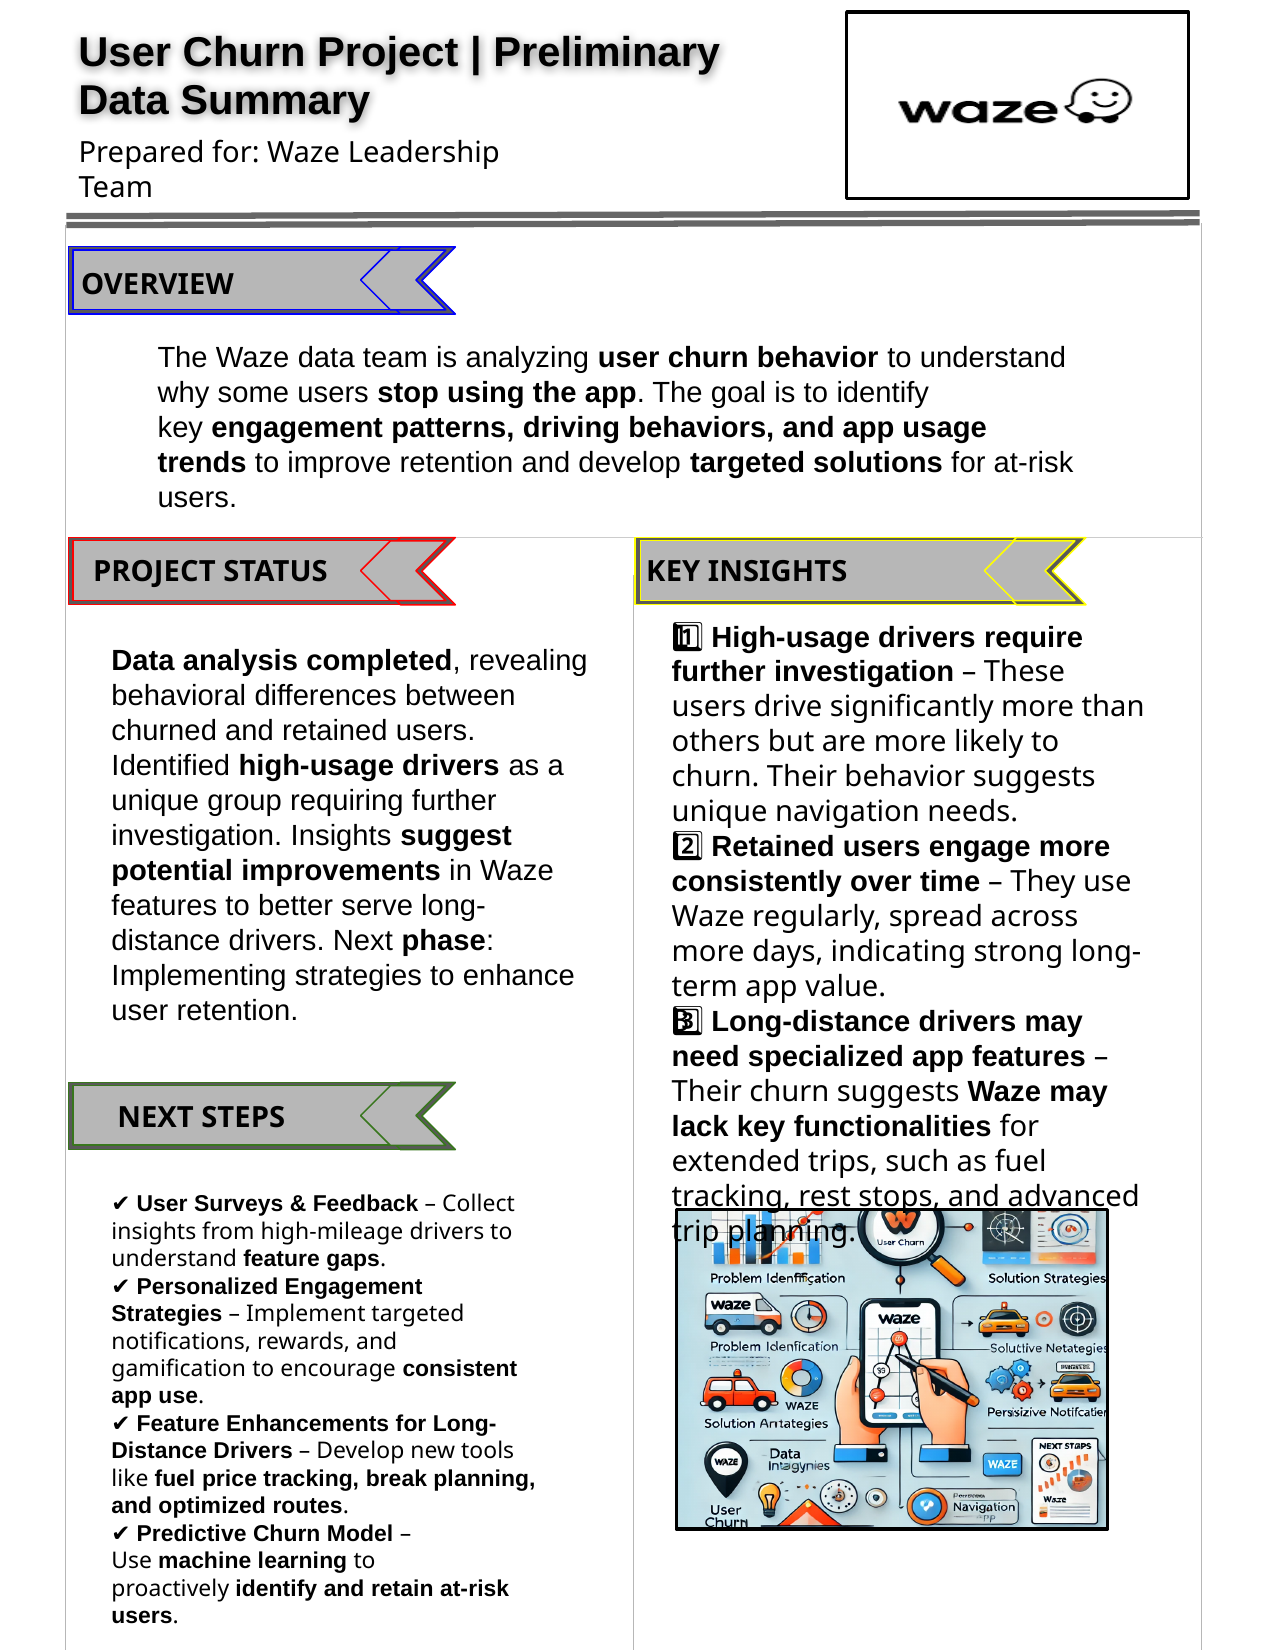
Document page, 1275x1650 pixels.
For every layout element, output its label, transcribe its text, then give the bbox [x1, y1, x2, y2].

text_box ✔ User Surveys & Feedback – Collect insights from high-mileage drivers to understand feature gaps. ✔ Personalized Engagement Strategies – Implement targeted notifications, rewards, and gamification to encourage consistent app use. ✔ Feature Enhancements for Long-Distance Drivers – Develop new tools like fuel price tracking, break planning, and optimized routes. ✔ Predictive Churn Model – Use machine learning to proactively identify and retain at-risk users. [96, 1181, 553, 1636]
picture [847, 13, 1187, 198]
text_box Data analysis completed, revealing behavioral differences between churned and retained users. Identified high-usage drivers as a unique group requiring further investigation. Insights suggest potential improvements in Waze features to better serve long-distance drivers. Next phase: Implementing strategies to enhance user retention. [96, 634, 607, 1034]
text_box 1️⃣ High-usage drivers require further investigation – These users drive significantly more than others but are more likely to churn. Their behavior suggests unique navigation needs. 2️⃣ Retained users engage more consistently over time – They use Waze regularly, spread across more days, indicating strong long-term app value. 3️⃣ Long-distance drivers may need specialized app features – Their churn suggests Waze may lack key functionalities for extended trips, such as fuel tracking, rest stops, and advanced trip planning. [656, 610, 1161, 1255]
text_box The Waze data team is analyzing user churn behavior to understand why some users stop using the app. The goal is to identify key engagement patterns, driving behaviors, and app usage trends to improve retention and develop targeted solutions for at-risk users. [142, 331, 1133, 556]
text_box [63, 13, 820, 198]
picture [677, 1210, 1107, 1528]
